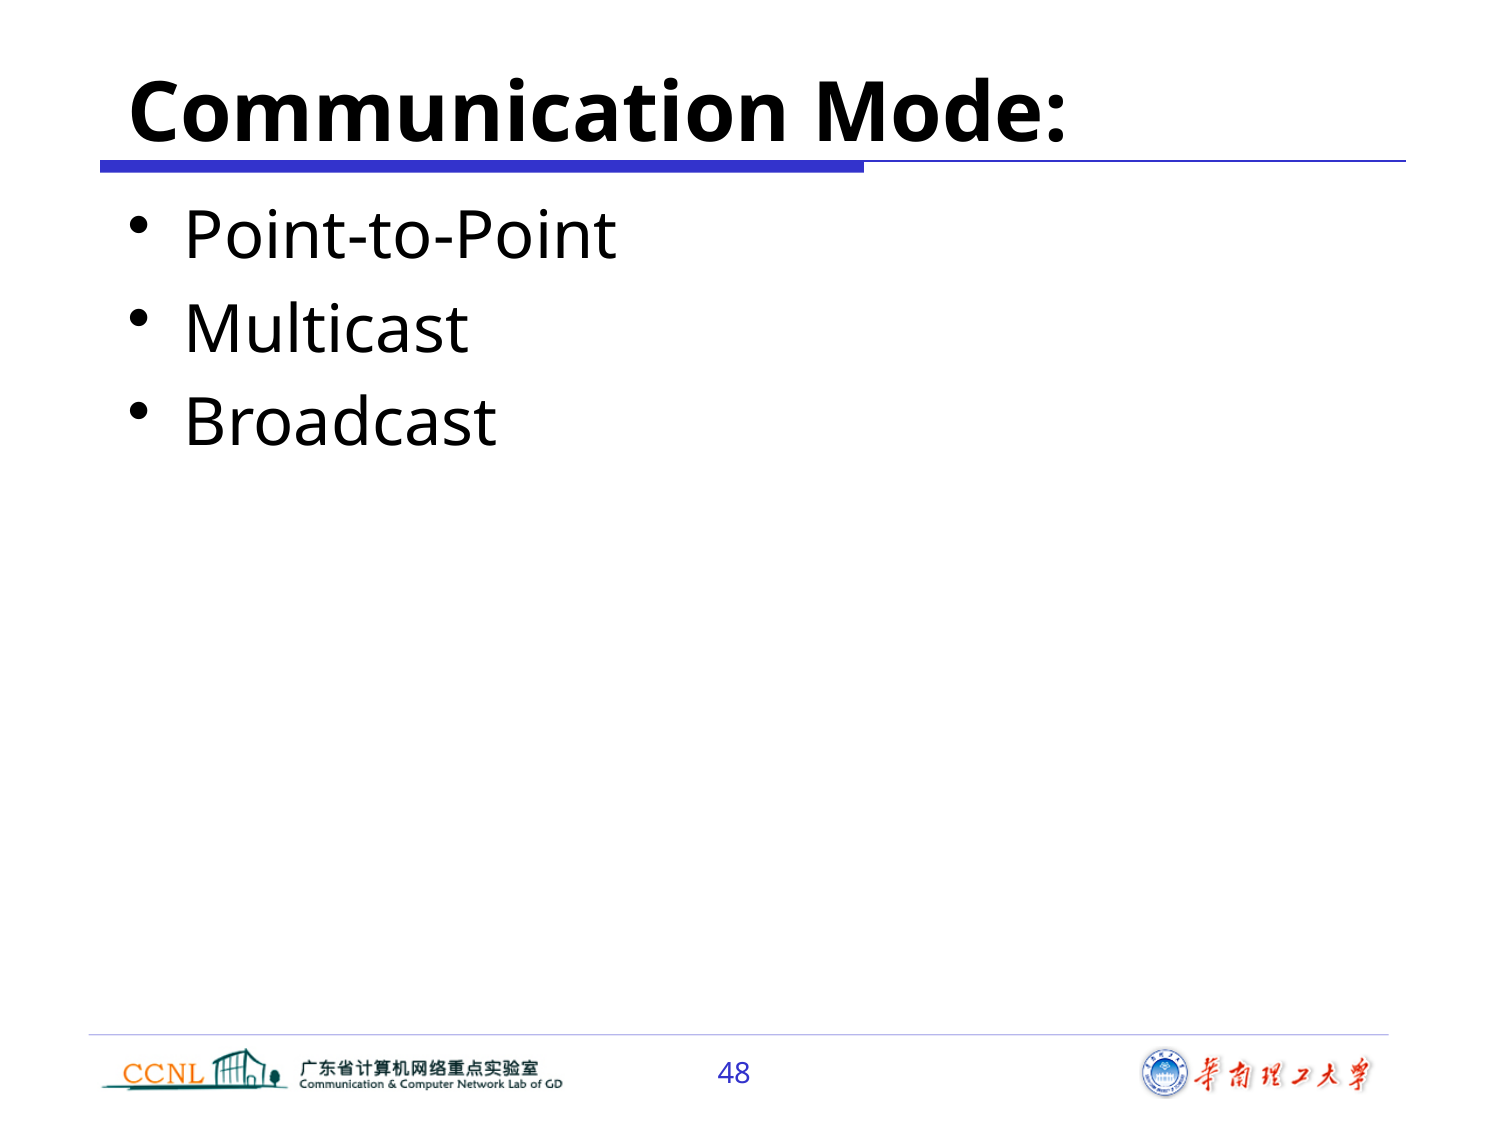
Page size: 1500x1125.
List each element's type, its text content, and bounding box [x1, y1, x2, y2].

picture [1139, 1046, 1382, 1099]
text_box Communication Mode: [112, 54, 1500, 161]
picture [88, 1046, 573, 1096]
list Point-to-Point Multicast Broadcast [112, 184, 1388, 1036]
